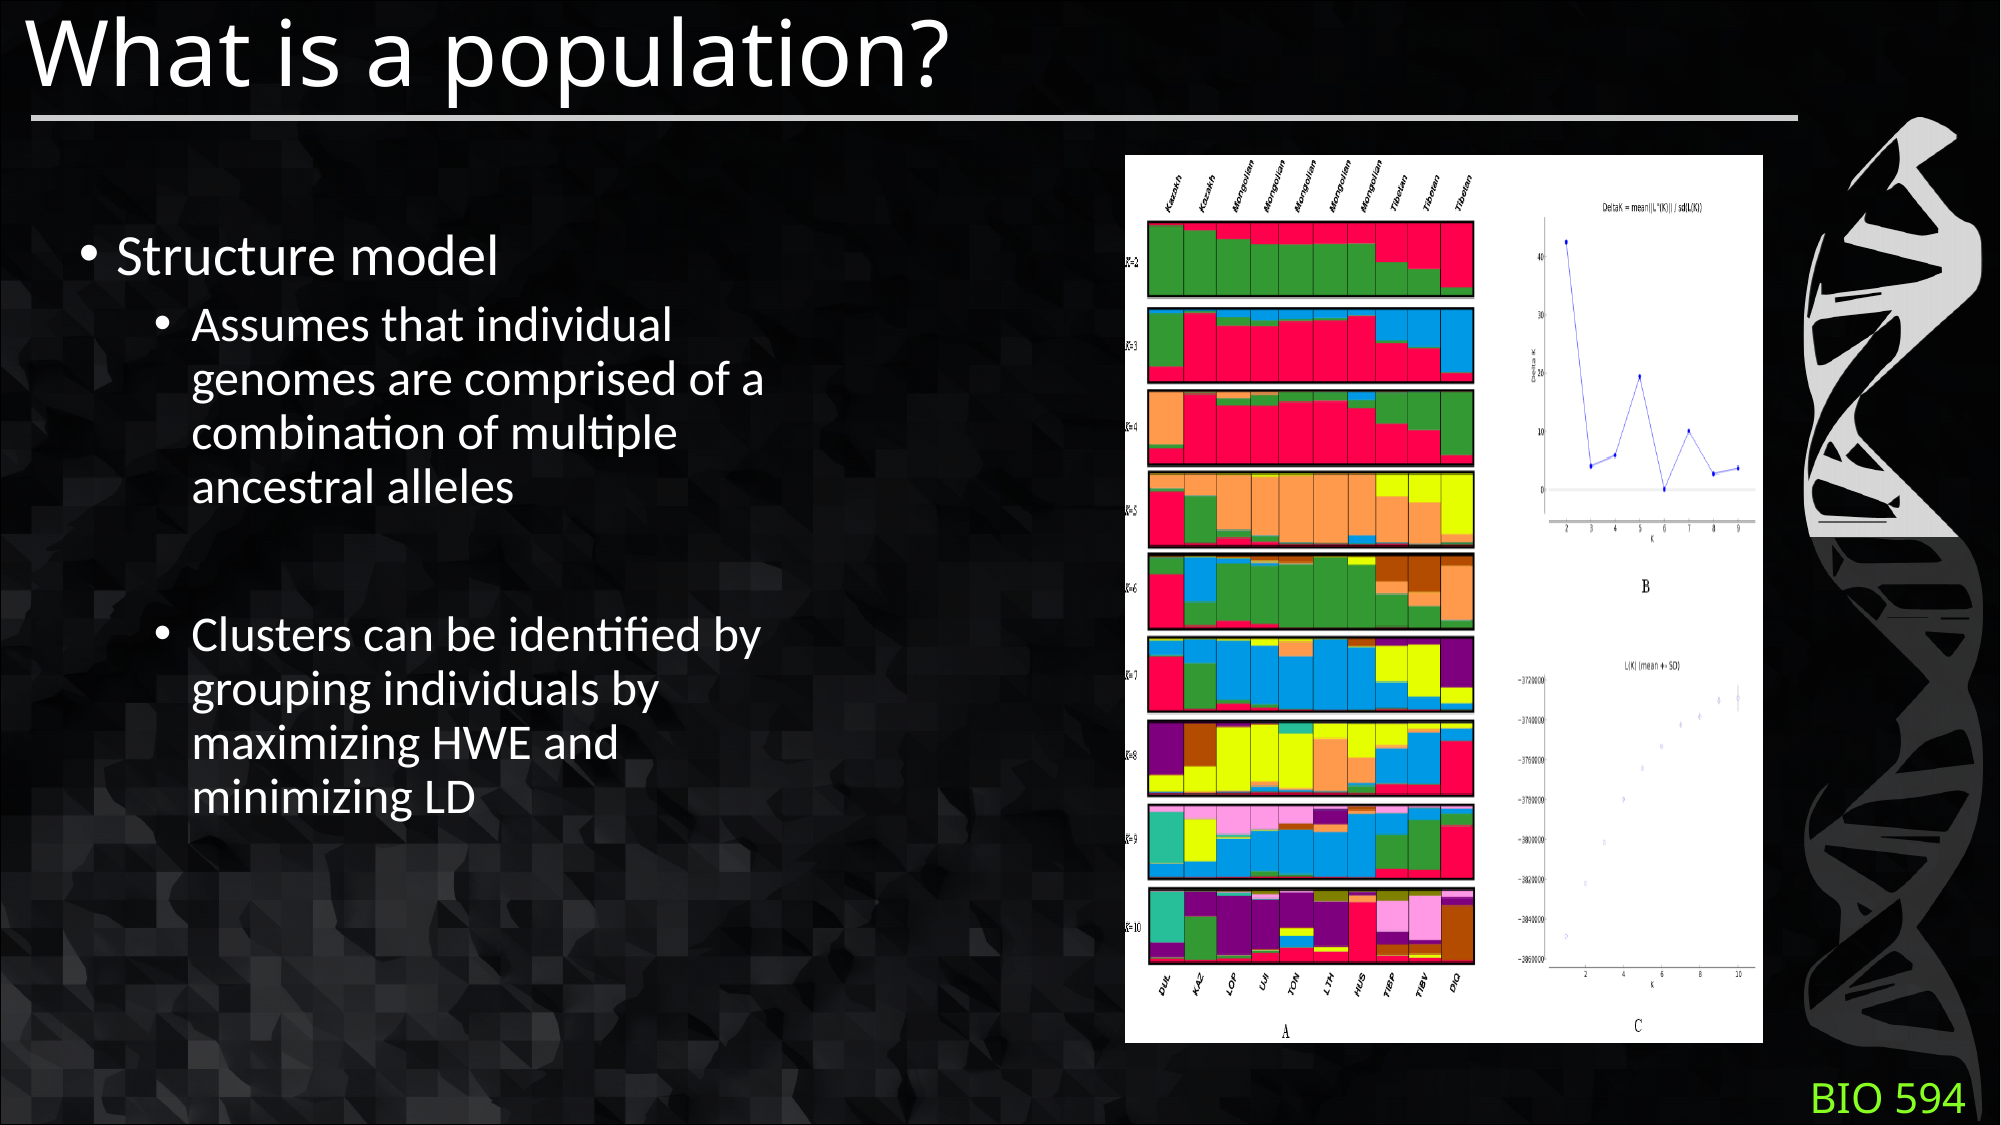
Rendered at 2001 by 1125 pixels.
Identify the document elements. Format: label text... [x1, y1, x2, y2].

title What is a population? [9, 0, 1655, 218]
picture [1, 1, 1999, 1124]
list Structure model Assumes that individual genomes are comprised of a combination of multiple ancestral alleles Clusters can be identified by grouping individuals by maximizing HWE and minimizing LD [63, 217, 789, 932]
text_box BIO 594 [1777, 1069, 1970, 1125]
